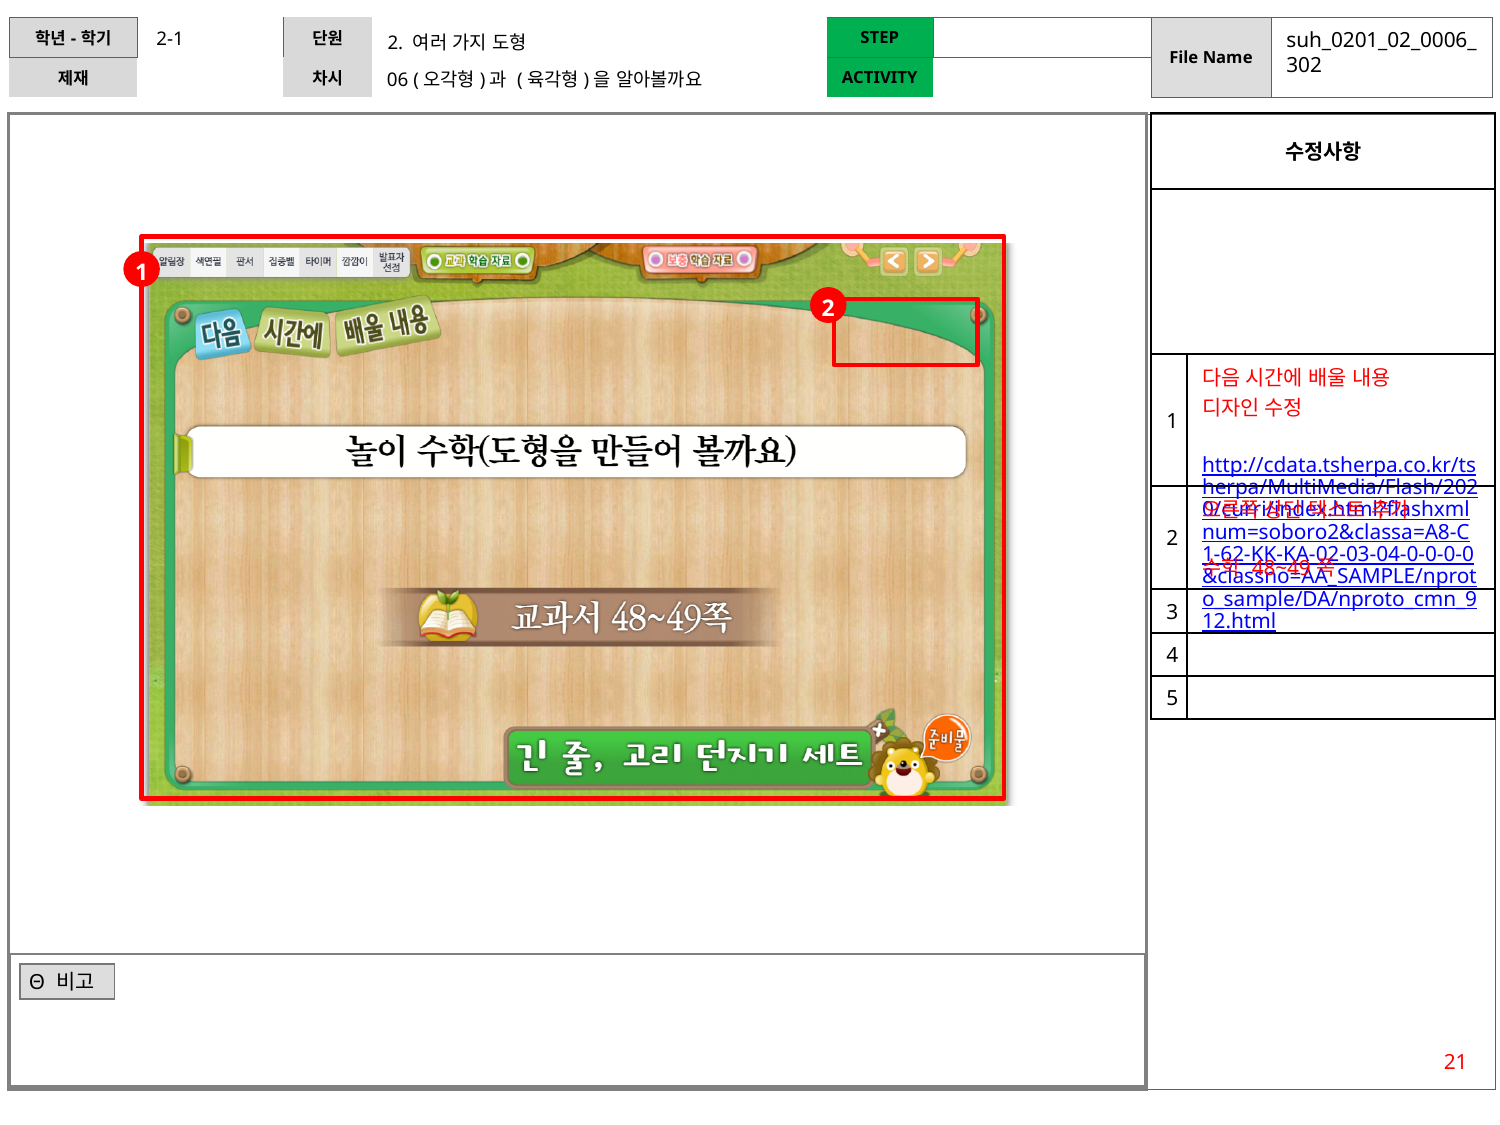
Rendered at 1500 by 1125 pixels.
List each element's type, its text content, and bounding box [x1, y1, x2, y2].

text_box suh_0201_02_0006_302 [1271, 18, 1500, 84]
text_box 2. 여러 가지 도형 [372, 23, 828, 48]
table_cell [1188, 634, 1494, 675]
table_header 수정사항 [1152, 114, 1494, 188]
text_box [140, 234, 1006, 241]
table_cell [1152, 190, 1494, 353]
text_box 06 (오각형)과 (육각형)을 알아볼까요 [372, 60, 821, 96]
picture [19, 243, 1135, 807]
table_cell 1 [1152, 355, 1186, 485]
table_cell 다음 시간에 배울 내용 디자인 수정 http://cdata.tsherpa.co.kr/tsherpa/MultiMedia/Flash/2020/curri/index.html?flashxmlnum=soboro2&classa=A8-C1-62-KK-KA-02-03-04-0-0-0-0&classno=AA_SAMPLE/nproto_sample/DA/nproto_cmn_912.html [1188, 355, 1494, 485]
table_cell 3 [1152, 590, 1186, 632]
table_cell [1188, 677, 1494, 718]
text_box 2-1 [141, 18, 284, 55]
table_cell [1188, 590, 1494, 632]
table_cell 4 [1152, 634, 1186, 675]
table_cell 오른쪽 상단 텍스트 추가 수학 48~49쪽 [1188, 487, 1494, 588]
table_cell 2 [1152, 487, 1186, 588]
table_cell 5 [1152, 677, 1186, 718]
